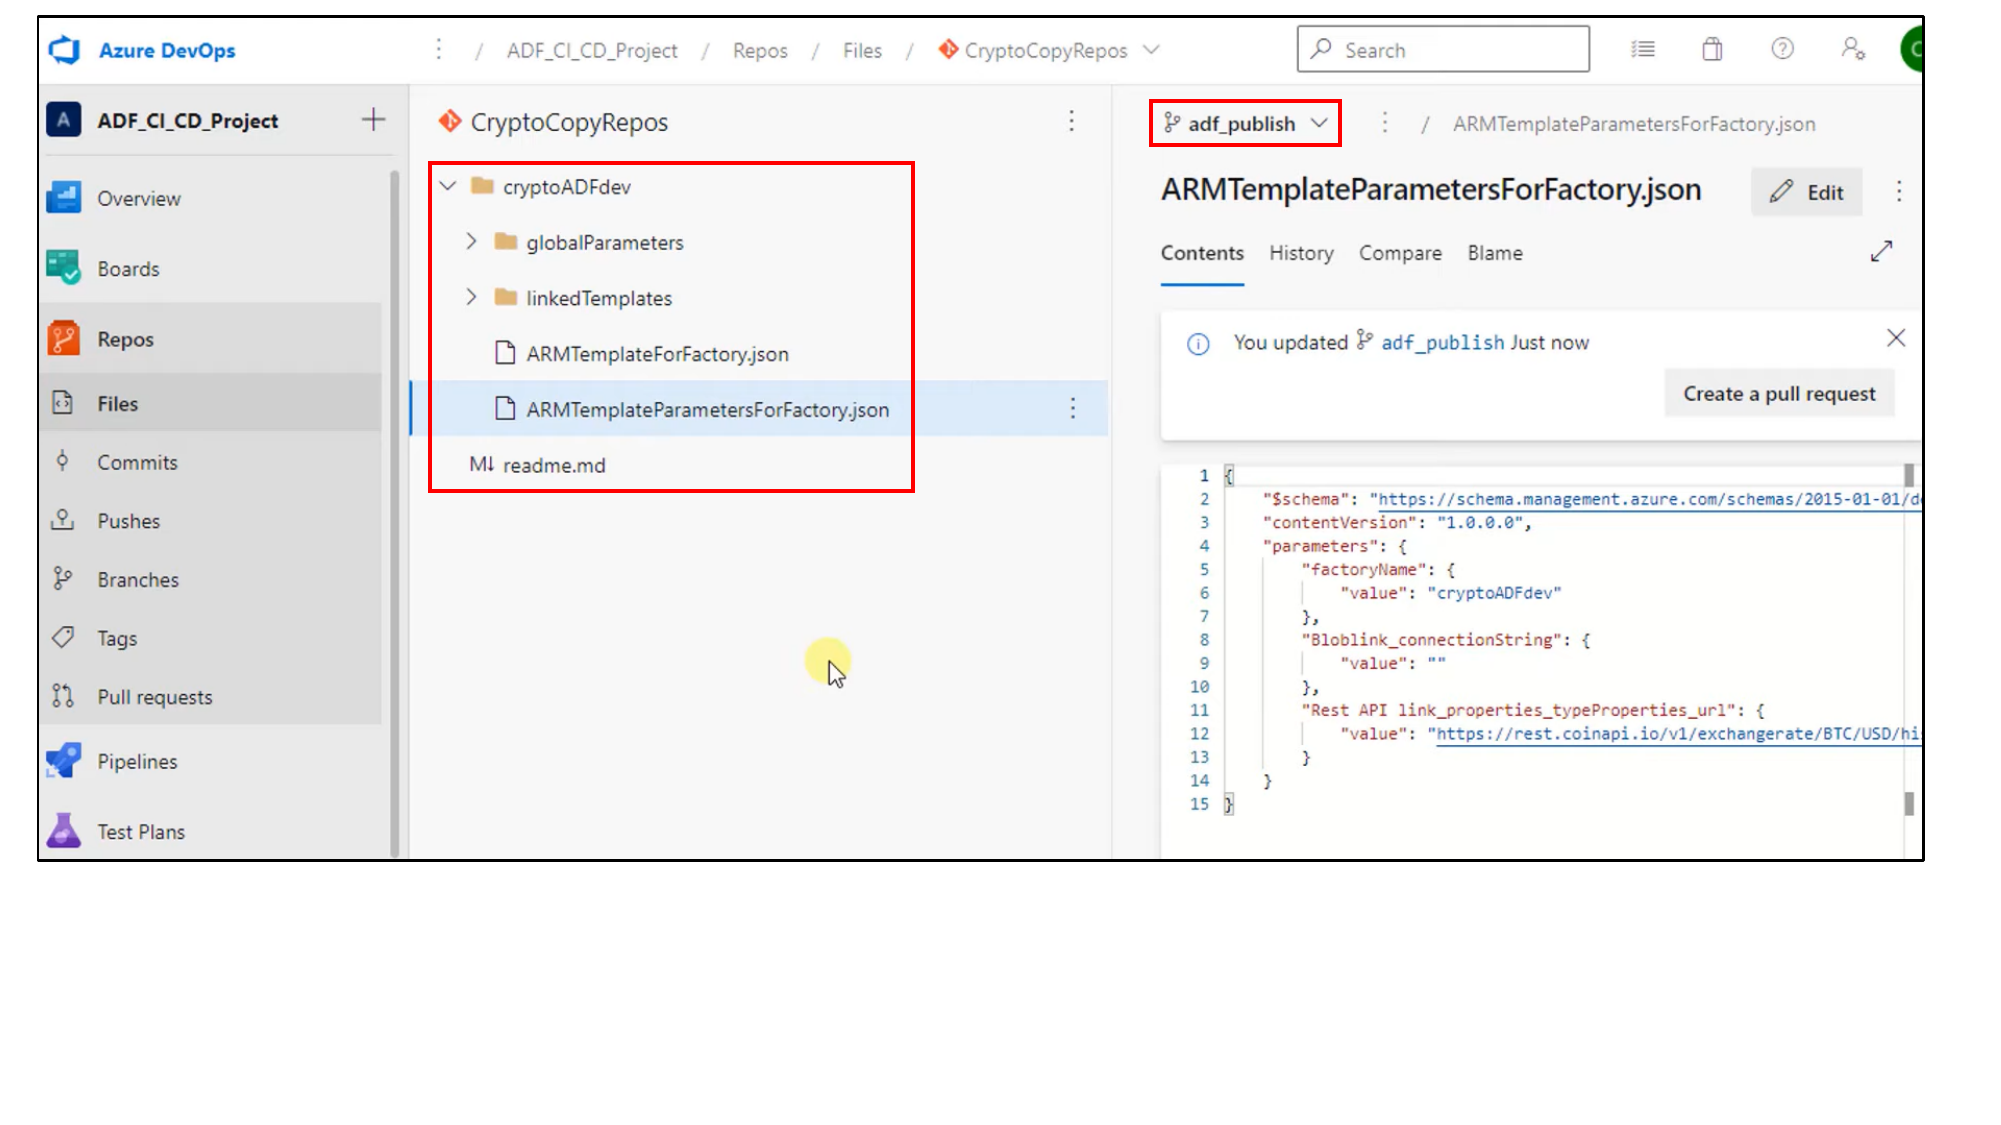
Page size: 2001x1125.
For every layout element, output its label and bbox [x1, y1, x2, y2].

picture [39, 17, 1923, 860]
